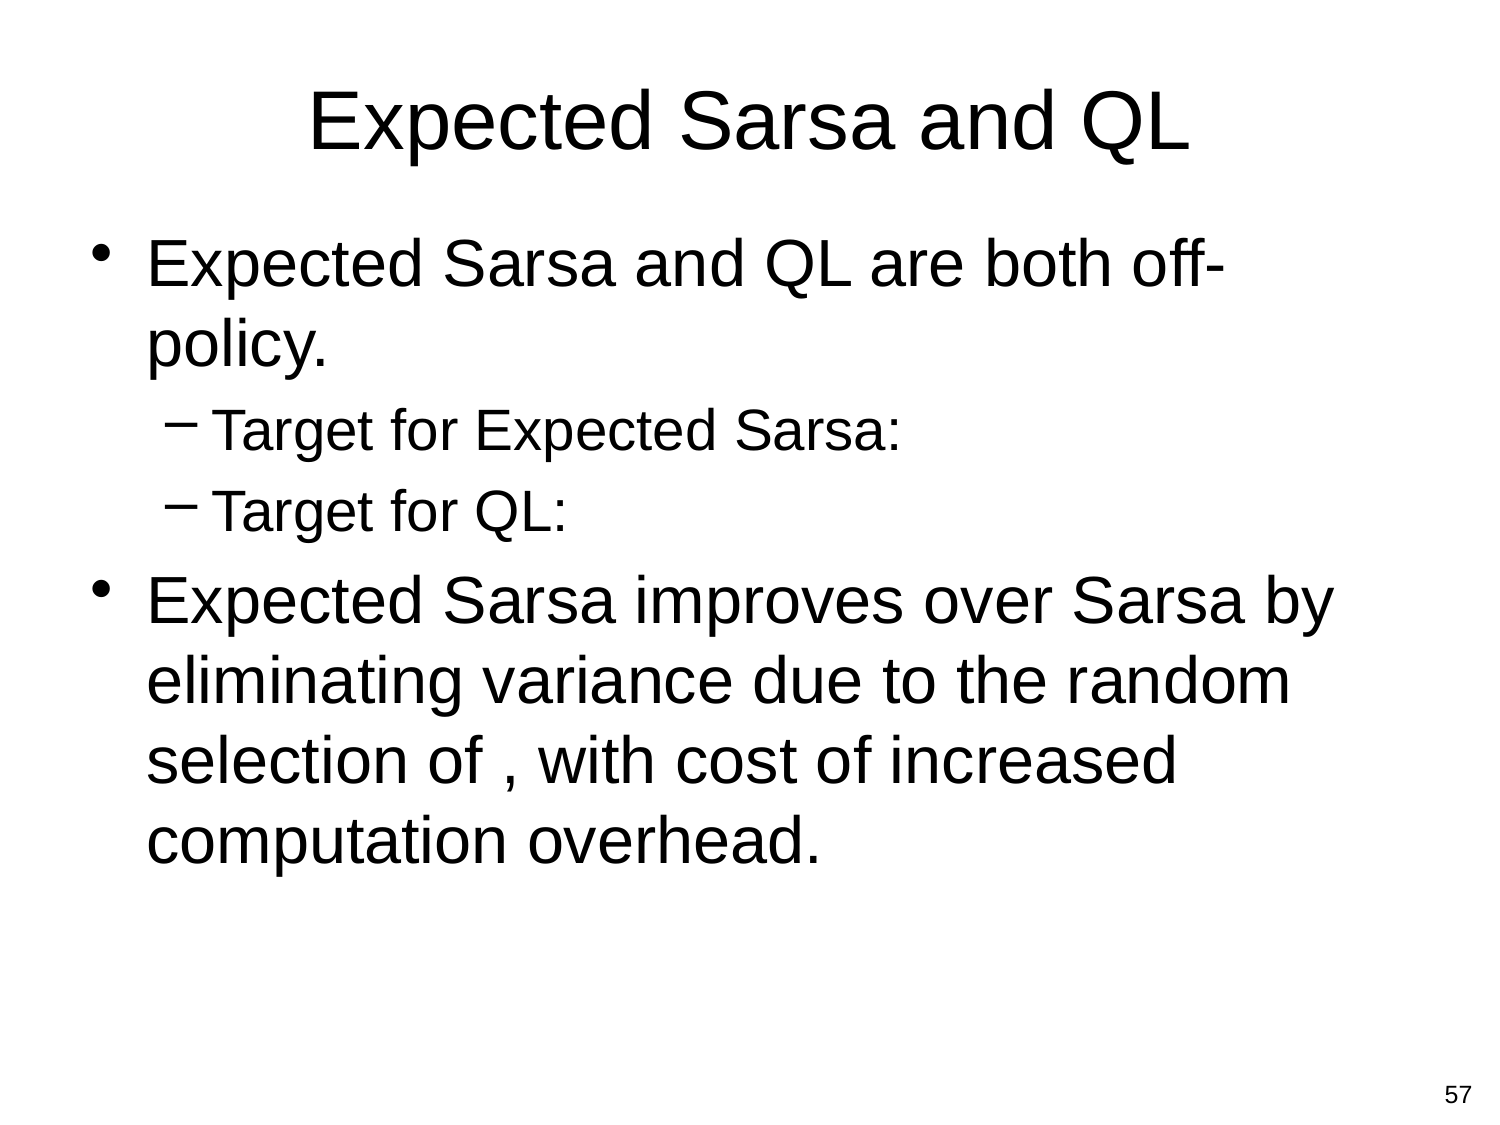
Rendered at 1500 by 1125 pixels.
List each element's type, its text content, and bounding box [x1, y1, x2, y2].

title Expected Sarsa and QL [74, 44, 1426, 188]
slide_number 57 [1137, 1070, 1488, 1112]
